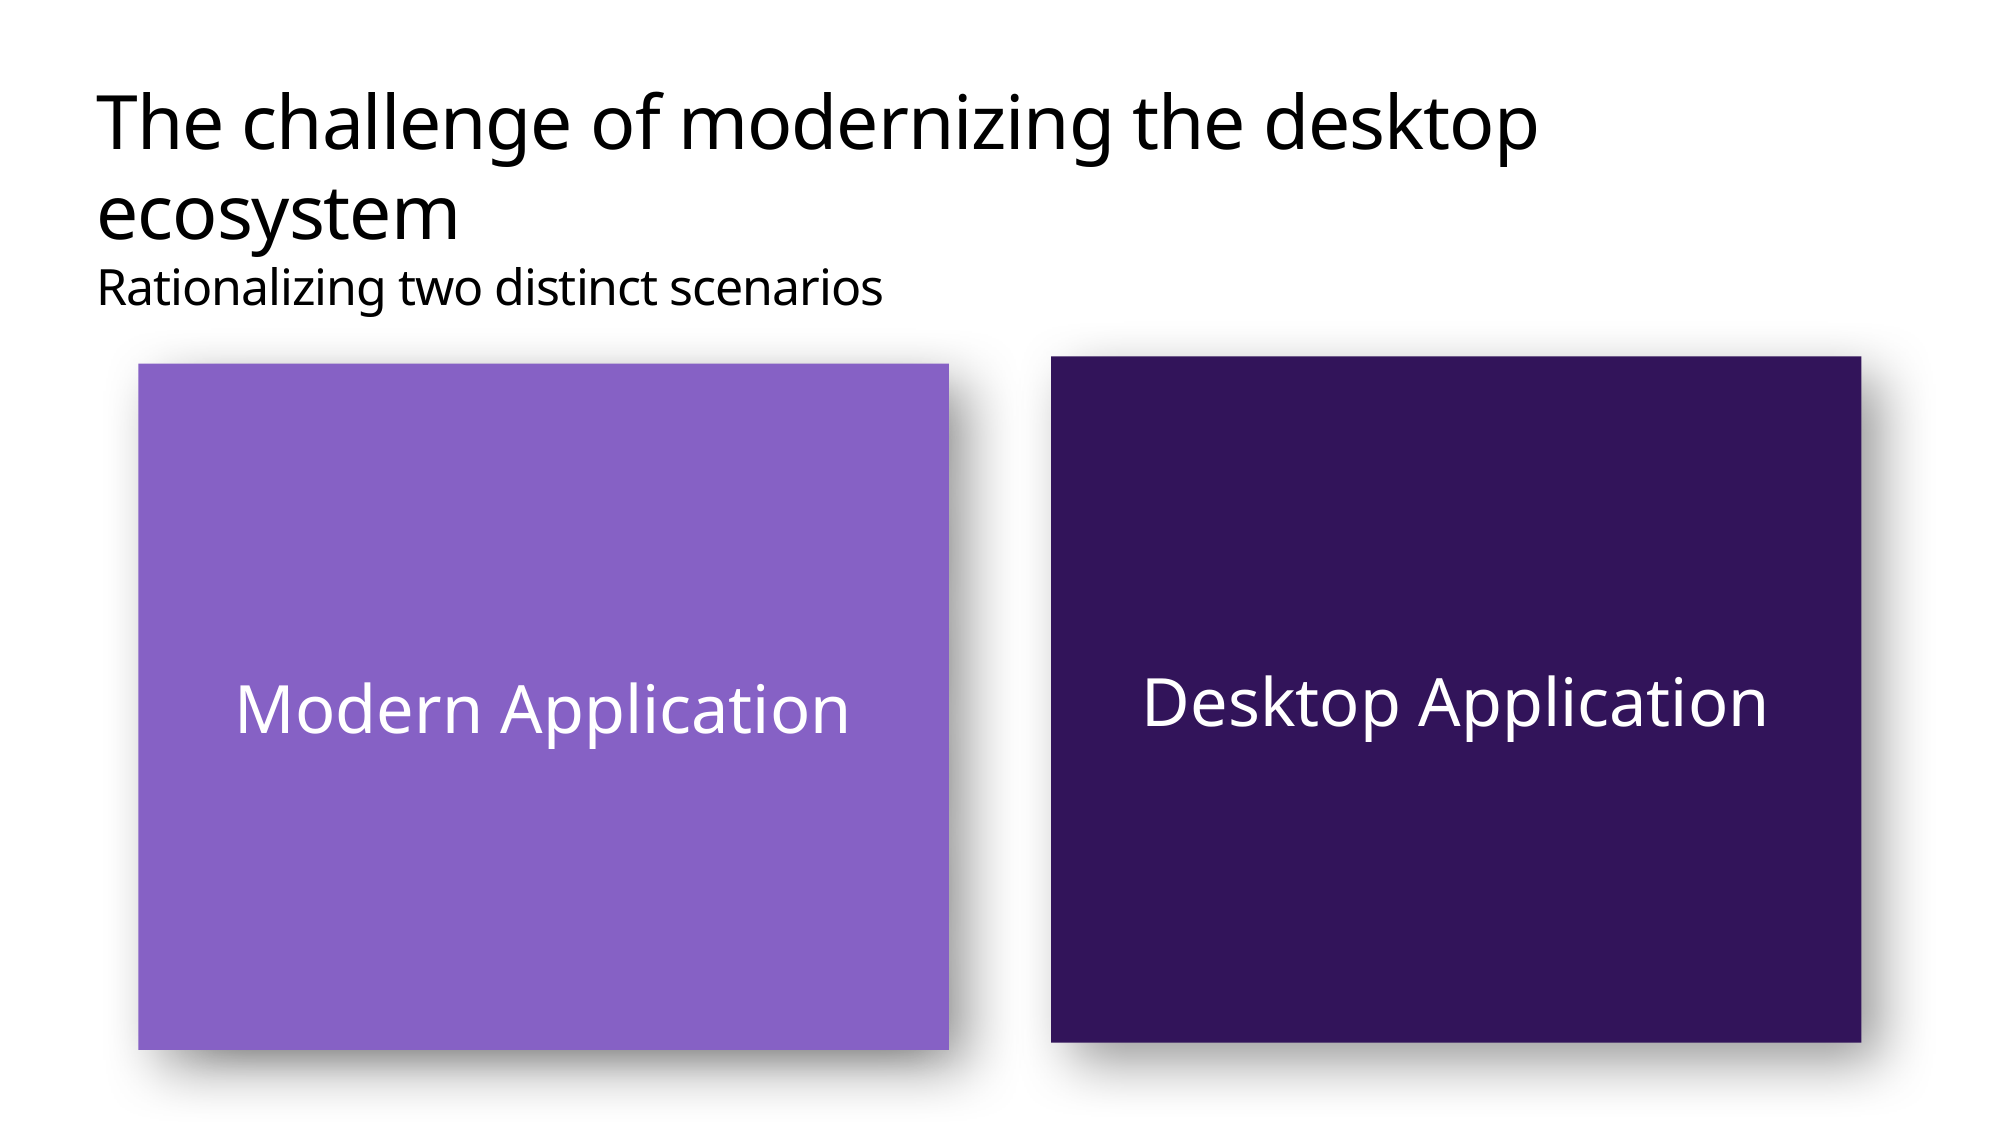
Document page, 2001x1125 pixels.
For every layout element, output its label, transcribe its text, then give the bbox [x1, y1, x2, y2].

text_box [198, 383, 909, 1031]
title The challenge of modernizing the desktop ecosystem Rationalizing two distinct scenarios [96, 75, 1904, 227]
text_box Modern Application [138, 363, 950, 1051]
text_box Desktop Application [1050, 356, 1862, 1044]
